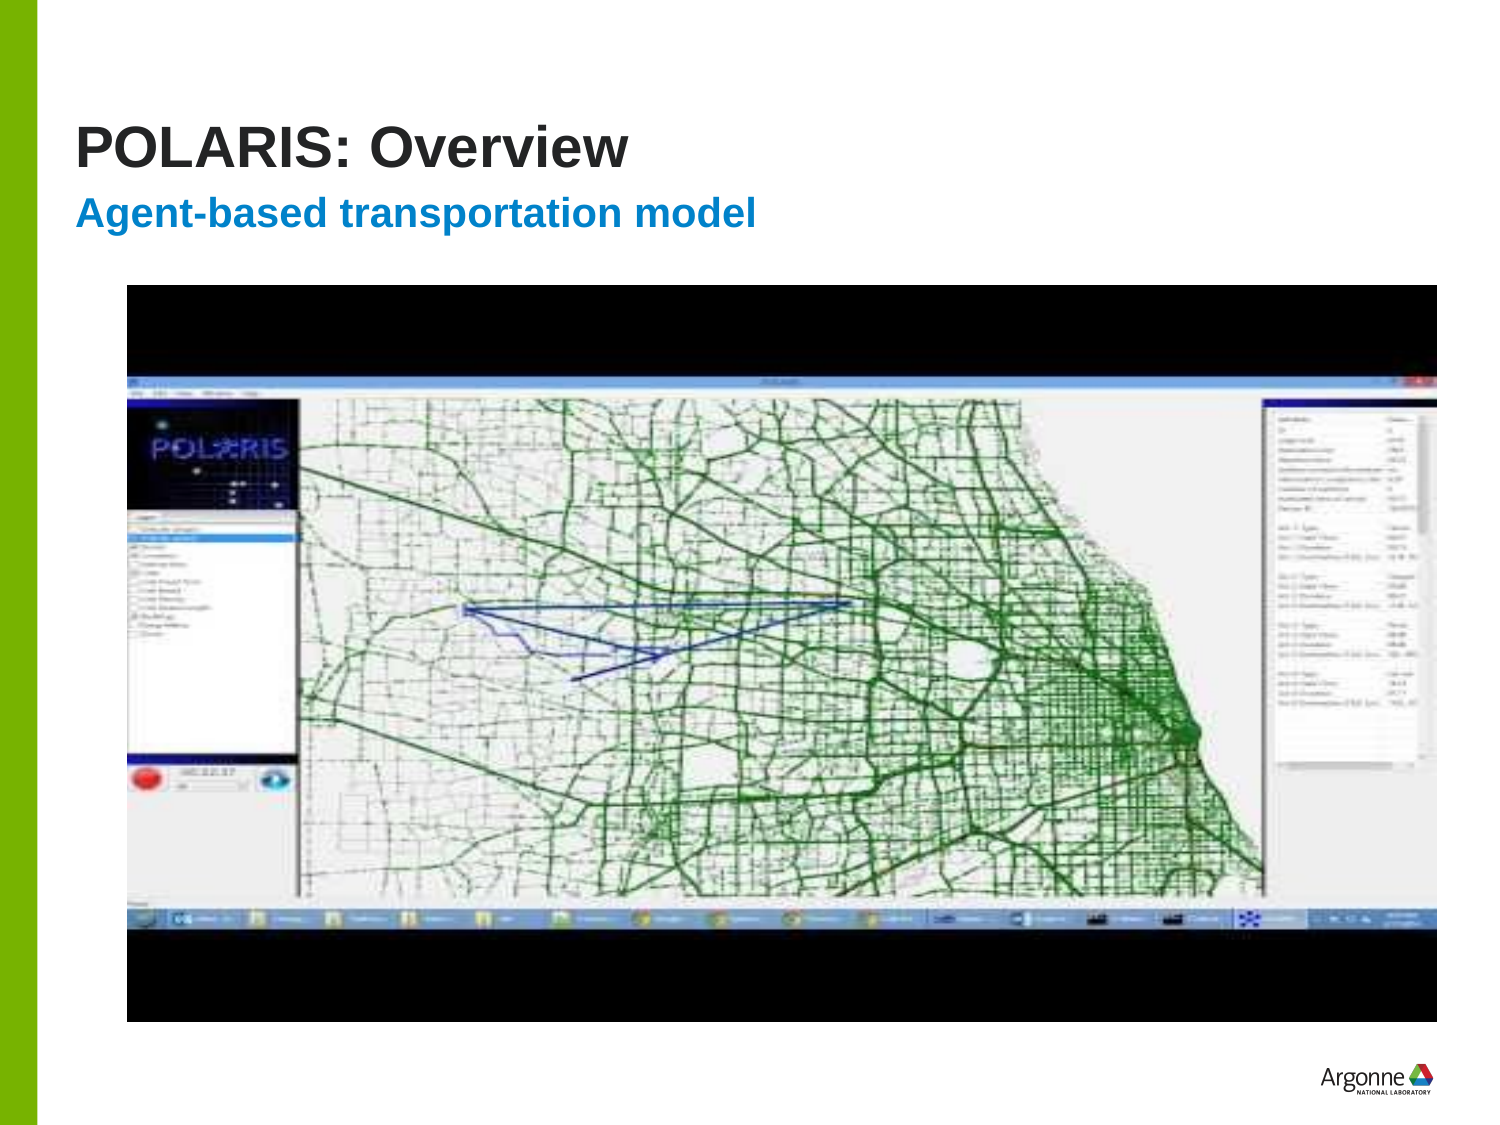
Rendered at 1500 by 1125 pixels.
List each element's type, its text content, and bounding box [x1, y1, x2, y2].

picture [1315, 1055, 1442, 1102]
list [126, 284, 1439, 1023]
title POLARIS: Overview [75, 45, 1449, 182]
list Agent-based transportation model [75, 191, 1449, 274]
